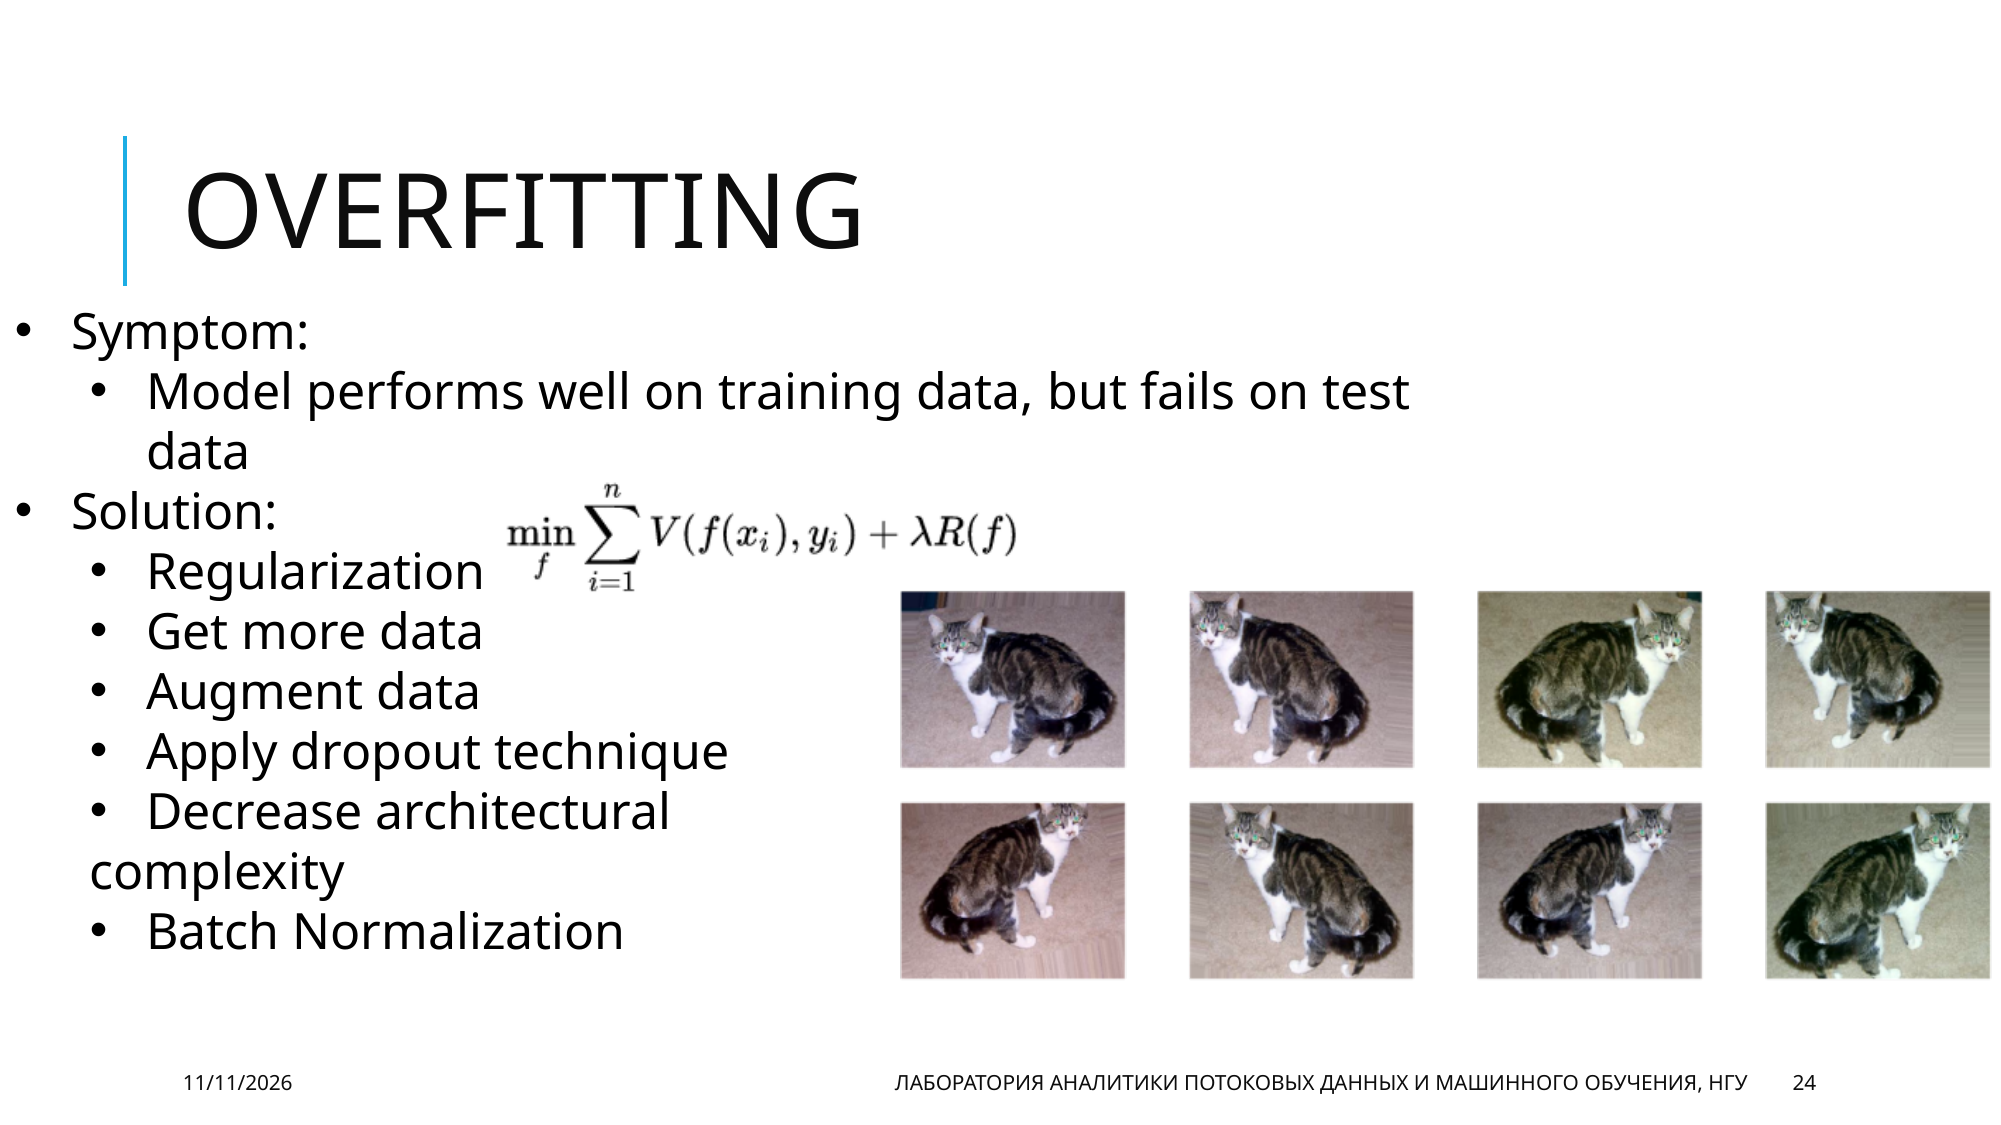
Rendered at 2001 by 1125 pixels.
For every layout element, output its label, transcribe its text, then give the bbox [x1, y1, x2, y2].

picture [503, 468, 2000, 1001]
title overfitting [168, 96, 1763, 342]
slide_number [168, 1087, 522, 1107]
text_box Symptom: Model performs well on training data, but fails on test data Solution: Regularization Get more data Augment data Apply dropout technique Decrease architectural complexity Batch Normalization [0, 292, 1500, 1087]
slide_number 24 [1777, 1061, 1938, 1107]
footer Лаборатория аналитики потоковых данных и машинного обучения, НГУ [794, 1061, 1763, 1107]
